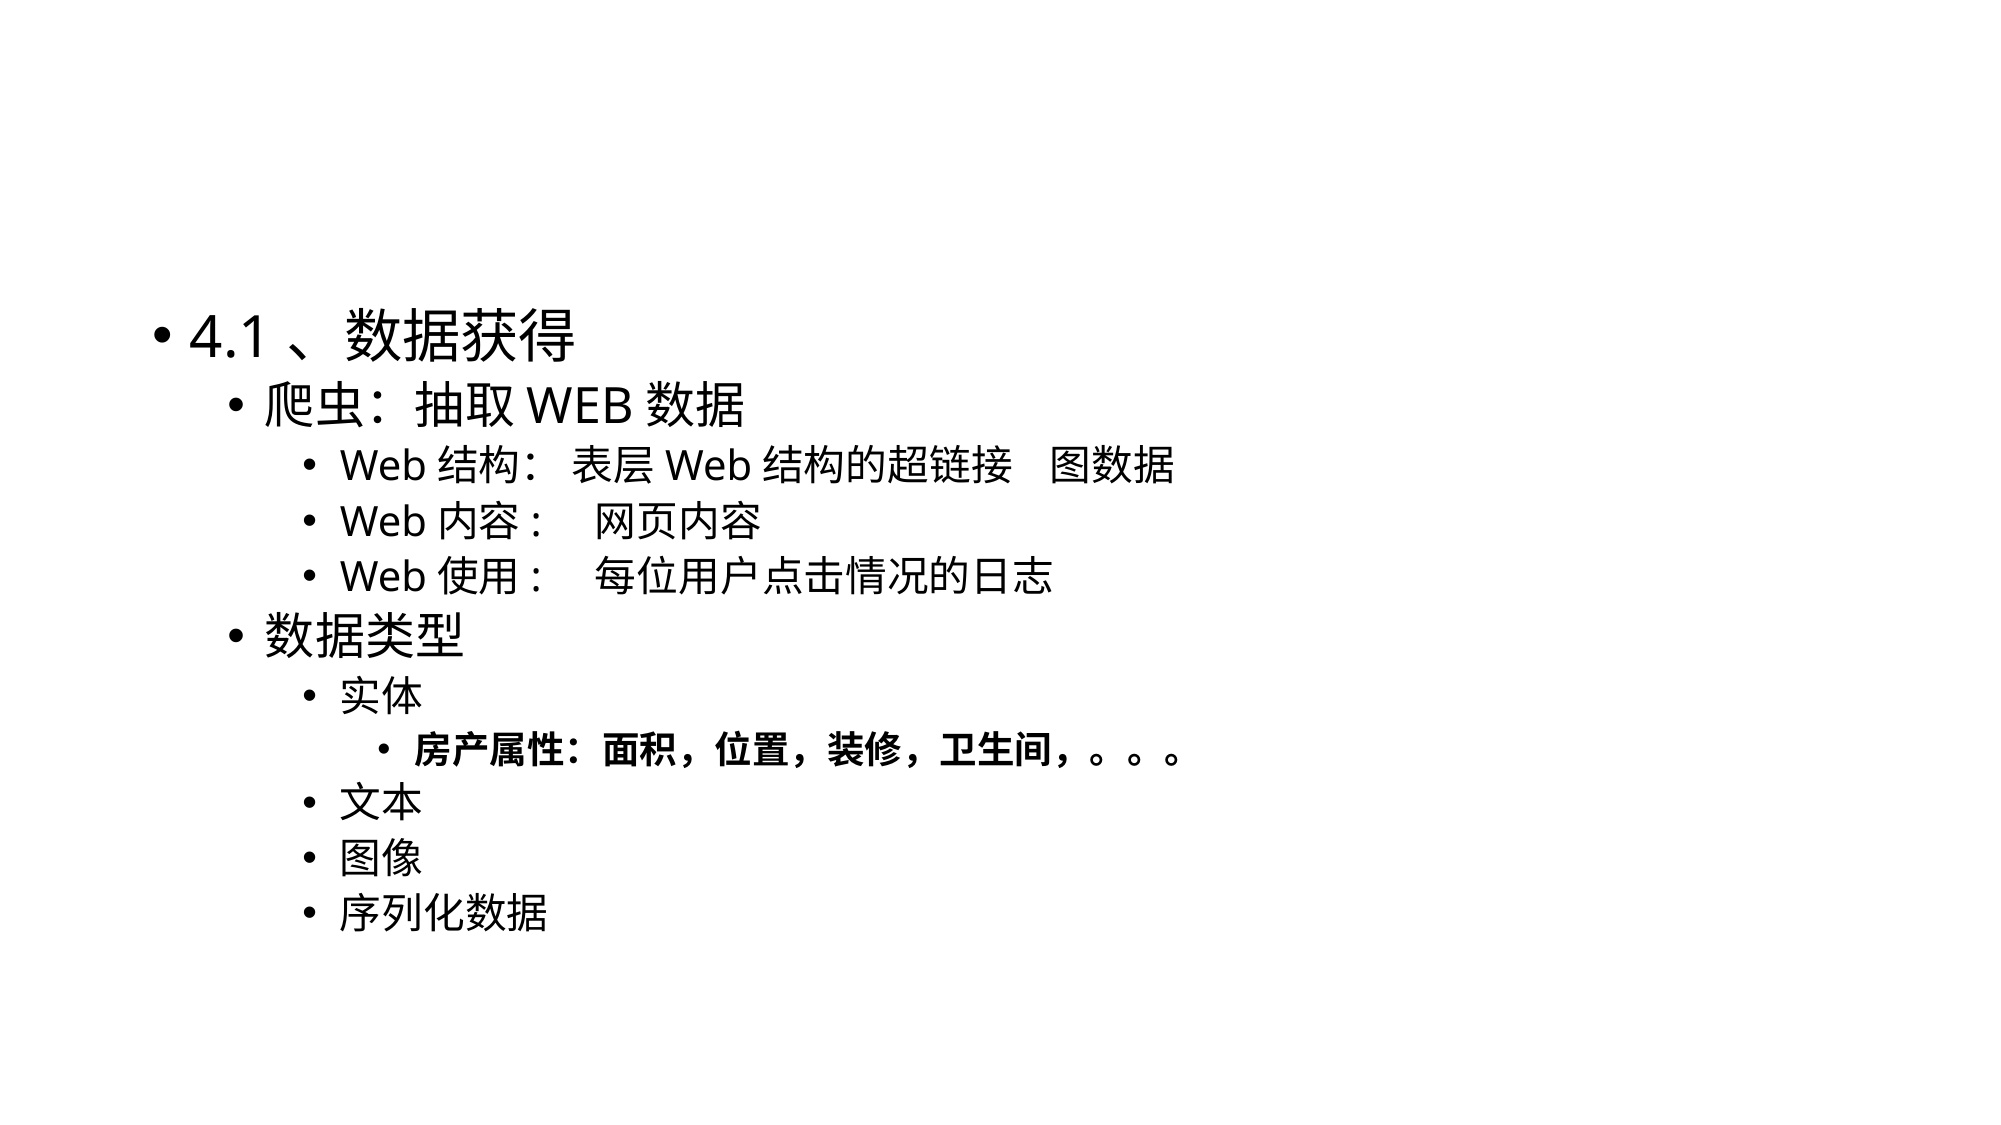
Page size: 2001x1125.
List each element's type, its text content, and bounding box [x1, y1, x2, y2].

list 4.1、数据获得 爬虫：抽取WEB数据 Web结构： 表层Web结构的超链接 图数据 Web内容: 网页内容 Web使用: 每位用户点击情况的日志 数据类型 实体 房产属性：面积，位置，装修，卫生间，。。。 文本 图像 序列化数据 [137, 299, 1863, 1014]
